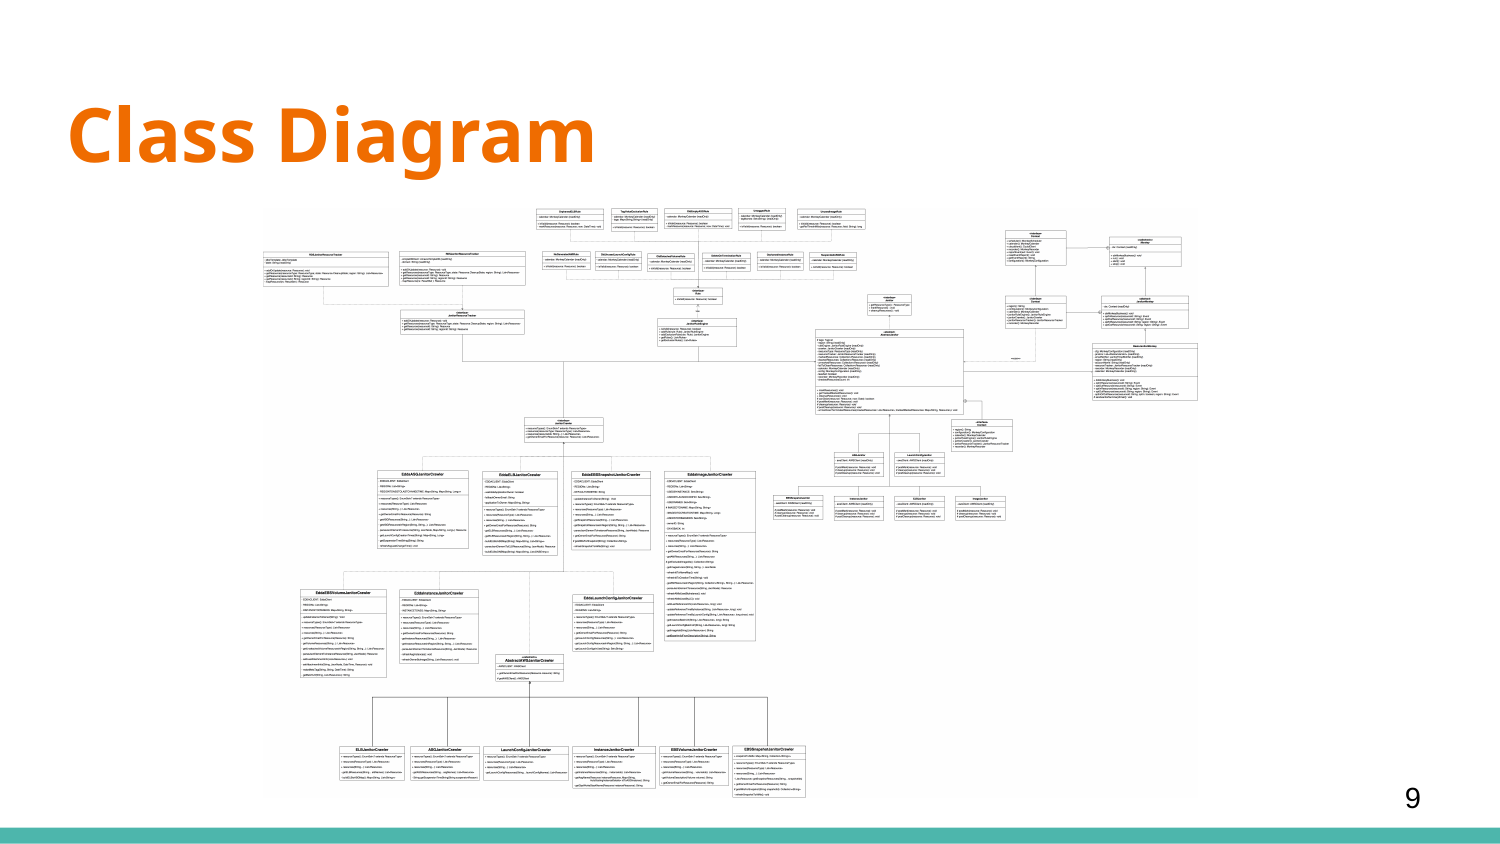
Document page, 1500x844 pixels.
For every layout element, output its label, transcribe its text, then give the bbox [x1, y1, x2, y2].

title Class Diagram [51, 72, 1449, 189]
picture [263, 207, 1198, 798]
slide_number 9 [1389, 764, 1480, 830]
